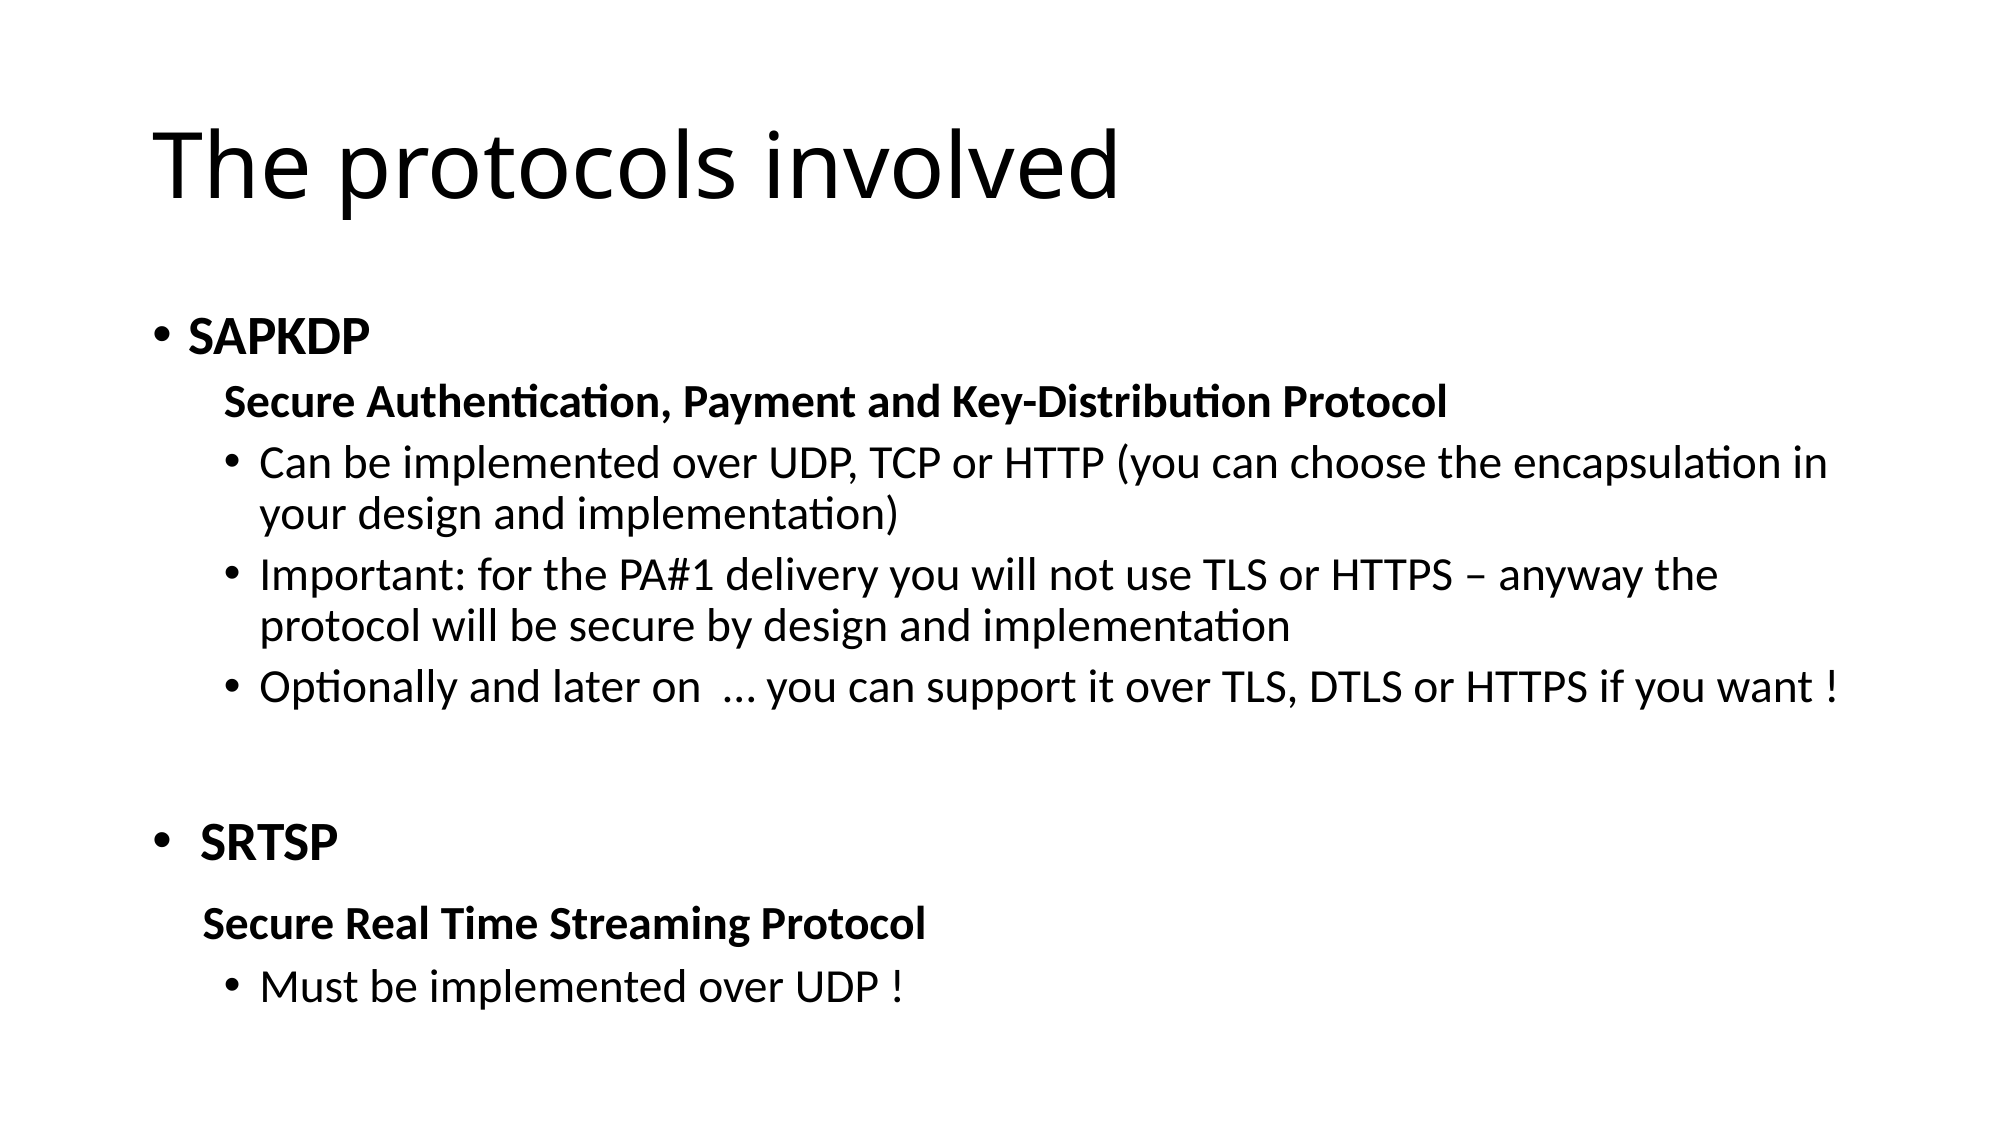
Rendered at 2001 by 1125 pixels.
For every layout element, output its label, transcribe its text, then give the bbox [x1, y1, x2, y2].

list SAPKDP Secure Authentication, Payment and Key-Distribution Protocol Can be implemented over UDP, TCP or HTTP (you can choose the encapsulation in your design and implementation) Important: for the PA#1 delivery you will not use TLS or HTTPS – anyway the protocol will be secure by design and implementation Optionally and later on … you can support it over TLS, DTLS or HTTPS if you want ! SRTSP Secure Real Time Streaming Protocol Must be implemented over UDP ! [137, 299, 1863, 1066]
title The protocols involved [137, 59, 1863, 278]
